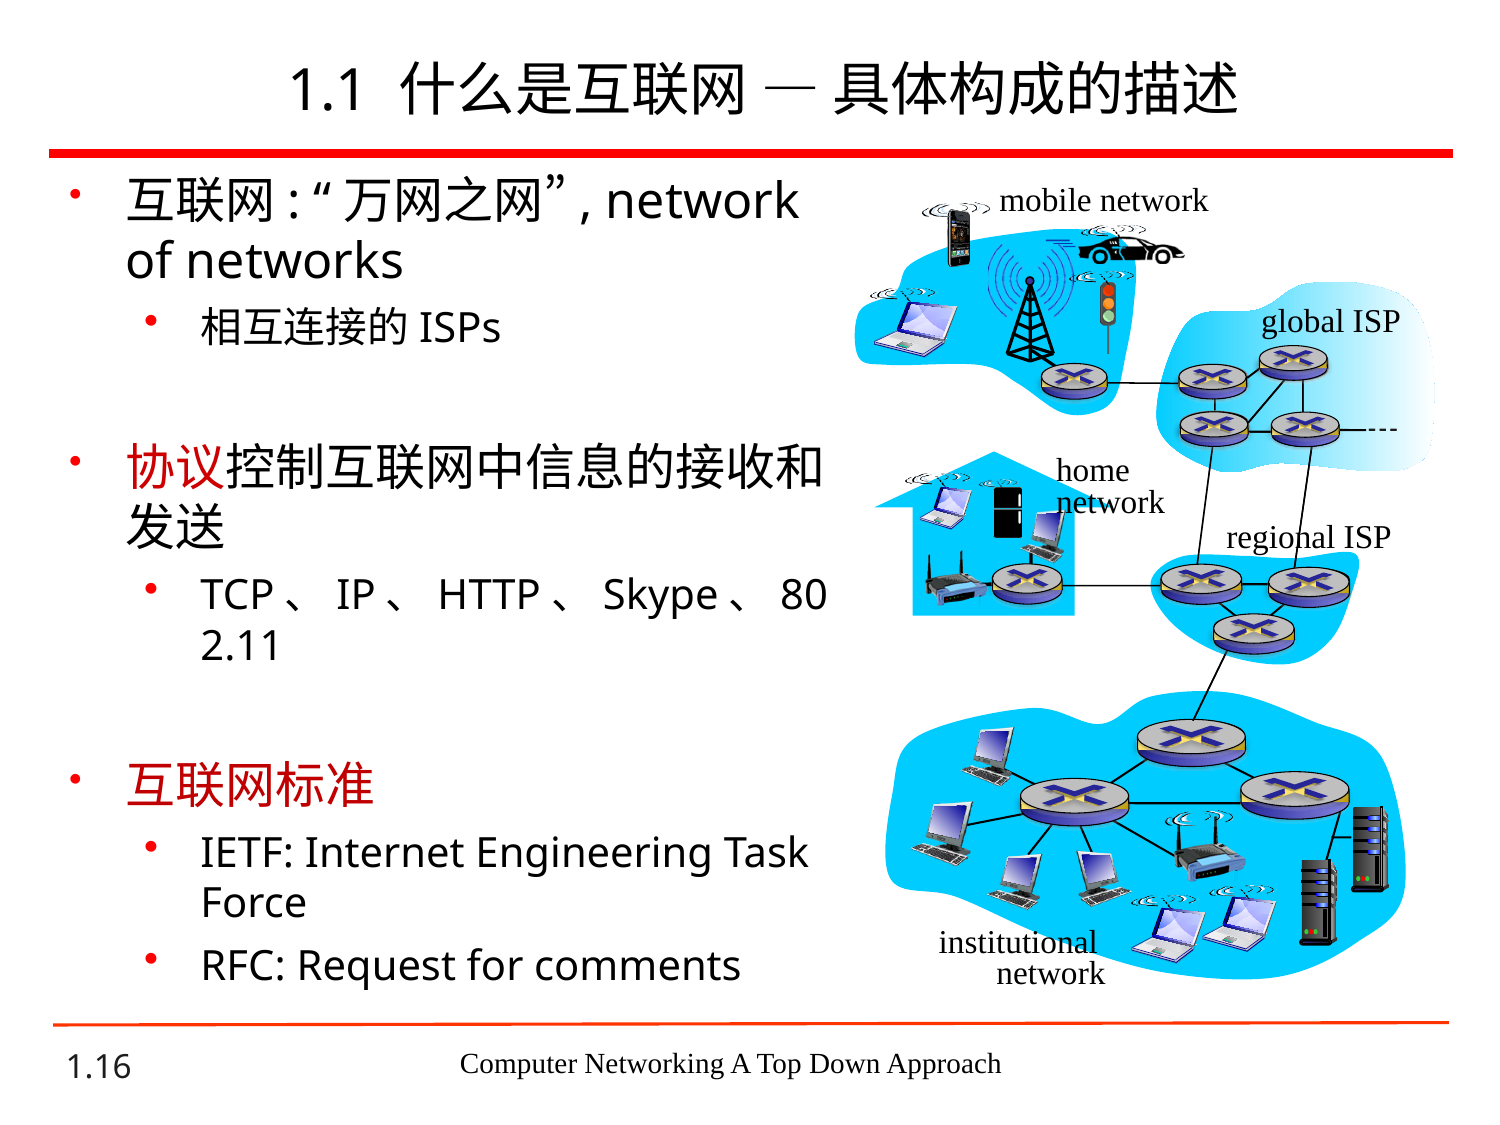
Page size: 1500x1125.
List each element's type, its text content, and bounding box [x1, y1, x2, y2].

title 1.1 什么是互联网 — 具体构成的描述 [56, 24, 1472, 149]
list 互联网: “万网之网”, network of networks 相互连接的ISPs 协议控制互联网中信息的接收和发送 TCP、IP、HTTP、Skype、802.11 互联网标准 IETF: Internet Engineering Task Force RFC: Request for comments [53, 160, 865, 1022]
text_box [853, 170, 1437, 1006]
